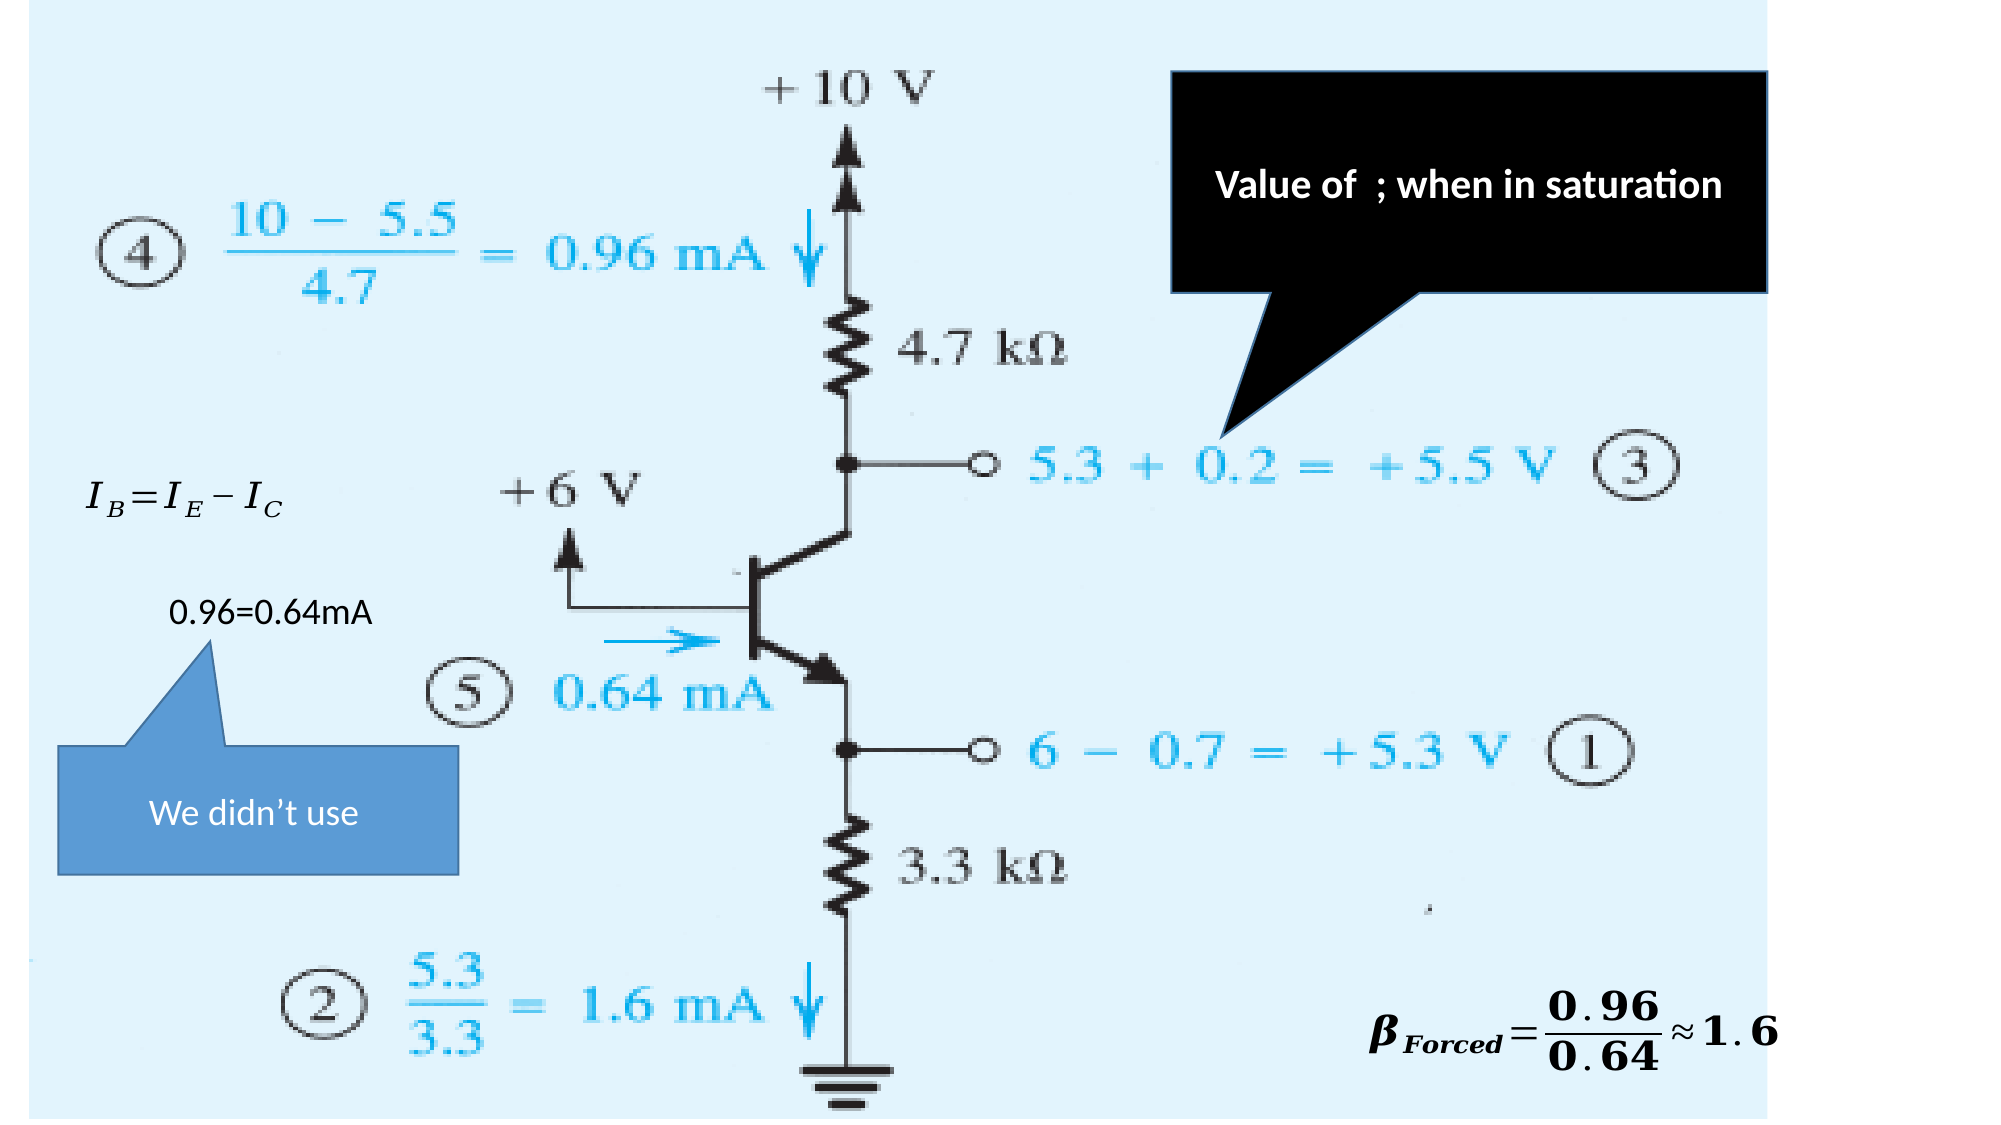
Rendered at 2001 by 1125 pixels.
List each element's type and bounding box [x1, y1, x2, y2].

picture [29, 0, 1768, 1119]
